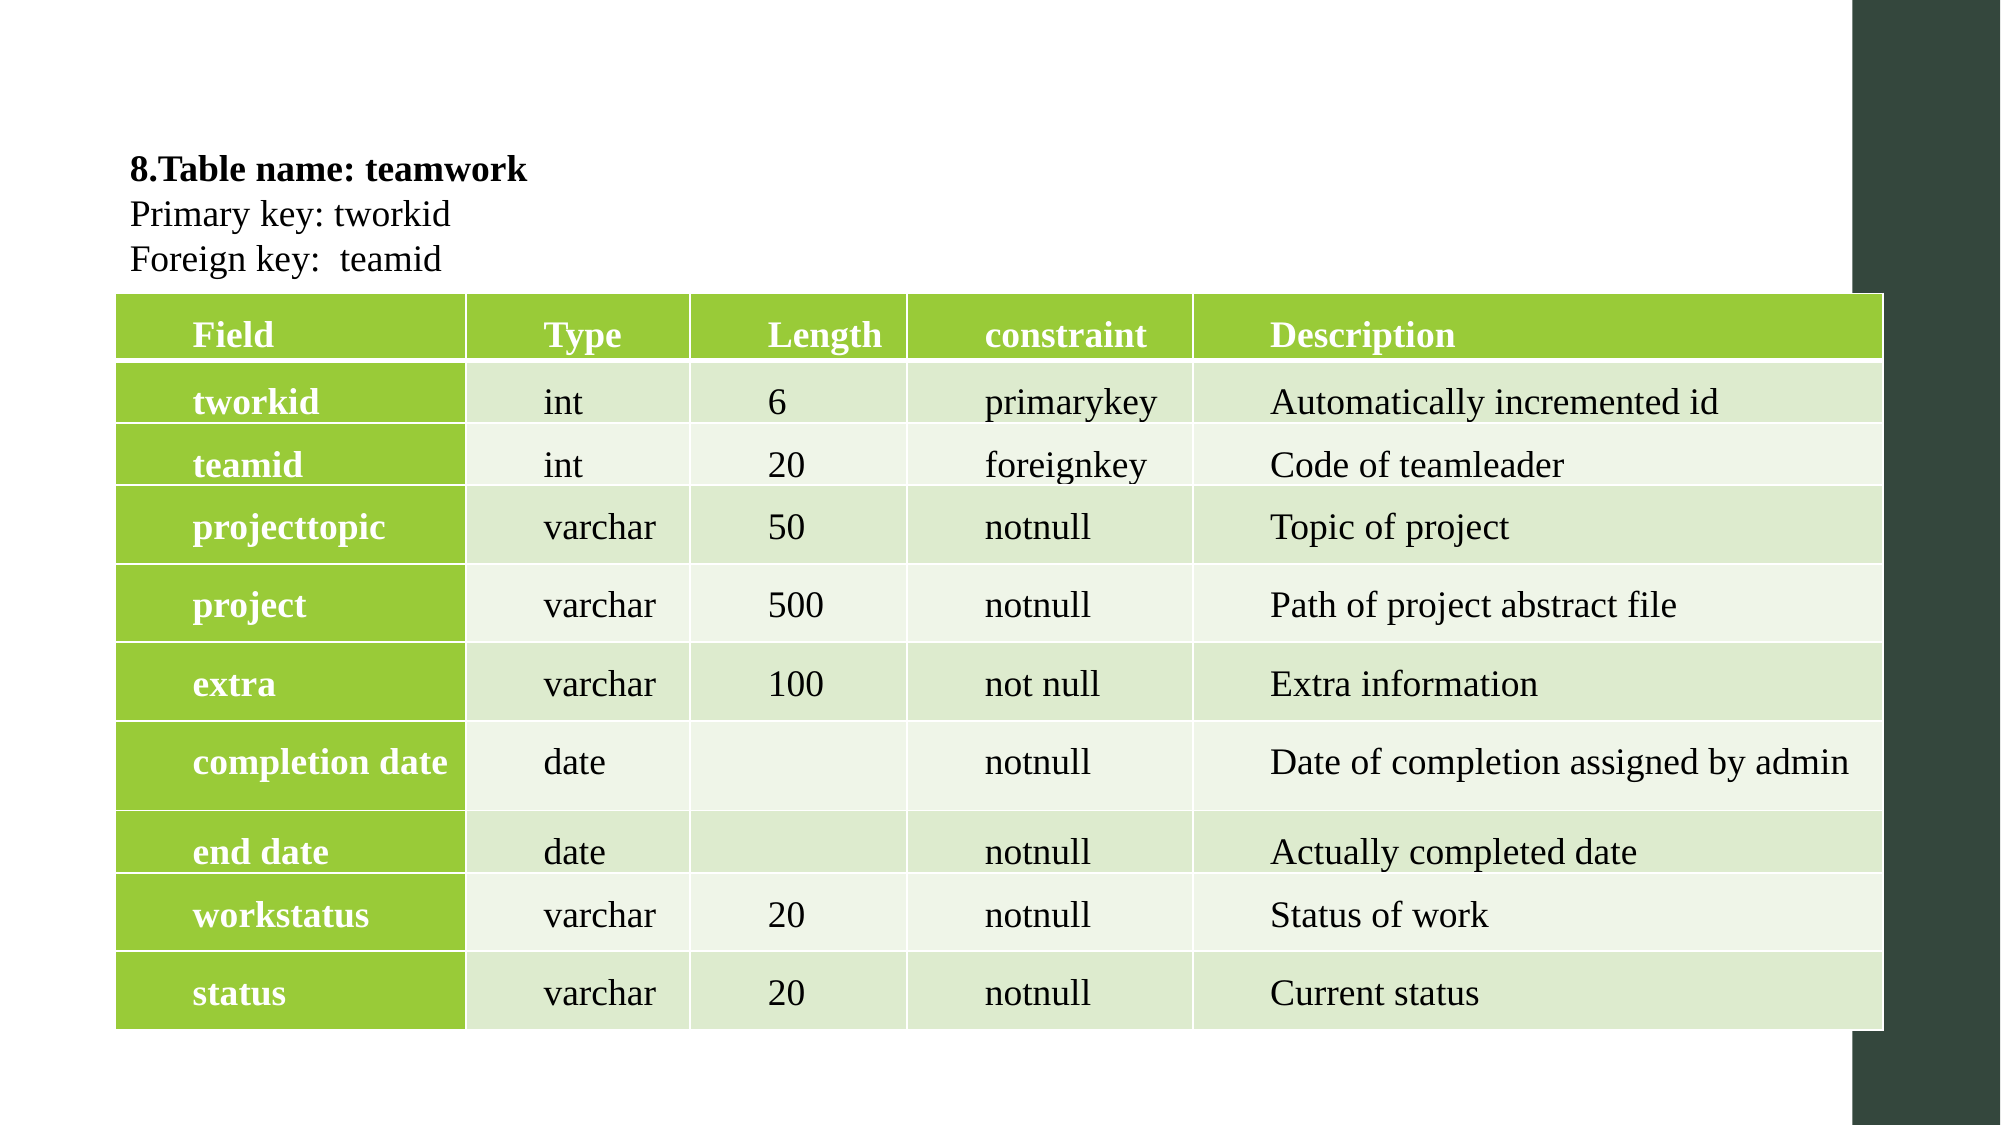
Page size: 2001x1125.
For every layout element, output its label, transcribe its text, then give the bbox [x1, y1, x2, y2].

table_cell 6 [691, 363, 906, 422]
table_cell notnull [908, 952, 1192, 1029]
table_cell workstatus [116, 874, 465, 950]
table_header Field [116, 294, 465, 358]
table_cell Automatically incremented id [1194, 363, 1882, 422]
table_cell projecttopic [116, 486, 465, 563]
table_cell not null [908, 643, 1192, 720]
table_cell date [467, 811, 689, 872]
table_cell Current status [1194, 952, 1882, 1029]
table_cell notnull [908, 565, 1192, 641]
table_cell Code of teamleader [1194, 424, 1882, 484]
table_cell [691, 811, 906, 872]
table_cell Path of project abstract file [1194, 565, 1882, 641]
table_cell notnull [908, 811, 1192, 872]
table_cell 100 [691, 643, 906, 720]
table_header constraint [908, 294, 1192, 358]
table_cell Actually completed date [1194, 811, 1882, 872]
table_header Length [691, 294, 906, 358]
table_cell status [116, 952, 465, 1029]
table_cell varchar [467, 643, 689, 720]
table_cell date [467, 722, 689, 810]
table_cell completion date [116, 722, 465, 810]
table_cell primarykey [908, 363, 1192, 422]
table_cell foreignkey [908, 424, 1192, 484]
table_cell 20 [691, 952, 906, 1029]
table_cell notnull [908, 874, 1192, 950]
table_cell Date of completion assigned by admin [1194, 722, 1882, 810]
table_cell Extra information [1194, 643, 1882, 720]
table_cell notnull [908, 486, 1192, 563]
table_cell notnull [908, 722, 1192, 810]
table_cell varchar [467, 486, 689, 563]
table_cell int [467, 363, 689, 422]
table_cell 50 [691, 486, 906, 563]
table_cell 20 [691, 424, 906, 484]
table_cell extra [116, 643, 465, 720]
table_cell end date [116, 811, 465, 872]
table_cell varchar [467, 565, 689, 641]
table_cell varchar [467, 952, 689, 1029]
table_cell project [116, 565, 465, 641]
table_cell int [467, 424, 689, 484]
table_cell tworkid [116, 363, 465, 422]
table_cell Topic of project [1194, 486, 1882, 563]
table_cell 20 [691, 874, 906, 950]
text_box 8.Table name: teamwork Primary key: tworkid Foreign key: teamid [114, 136, 1426, 287]
table_cell [691, 722, 906, 810]
table_header Description [1194, 294, 1882, 358]
table_cell Status of work [1194, 874, 1882, 950]
table_cell 500 [691, 565, 906, 641]
table_cell varchar [467, 874, 689, 950]
table_header Type [467, 294, 689, 358]
table_cell teamid [116, 424, 465, 484]
